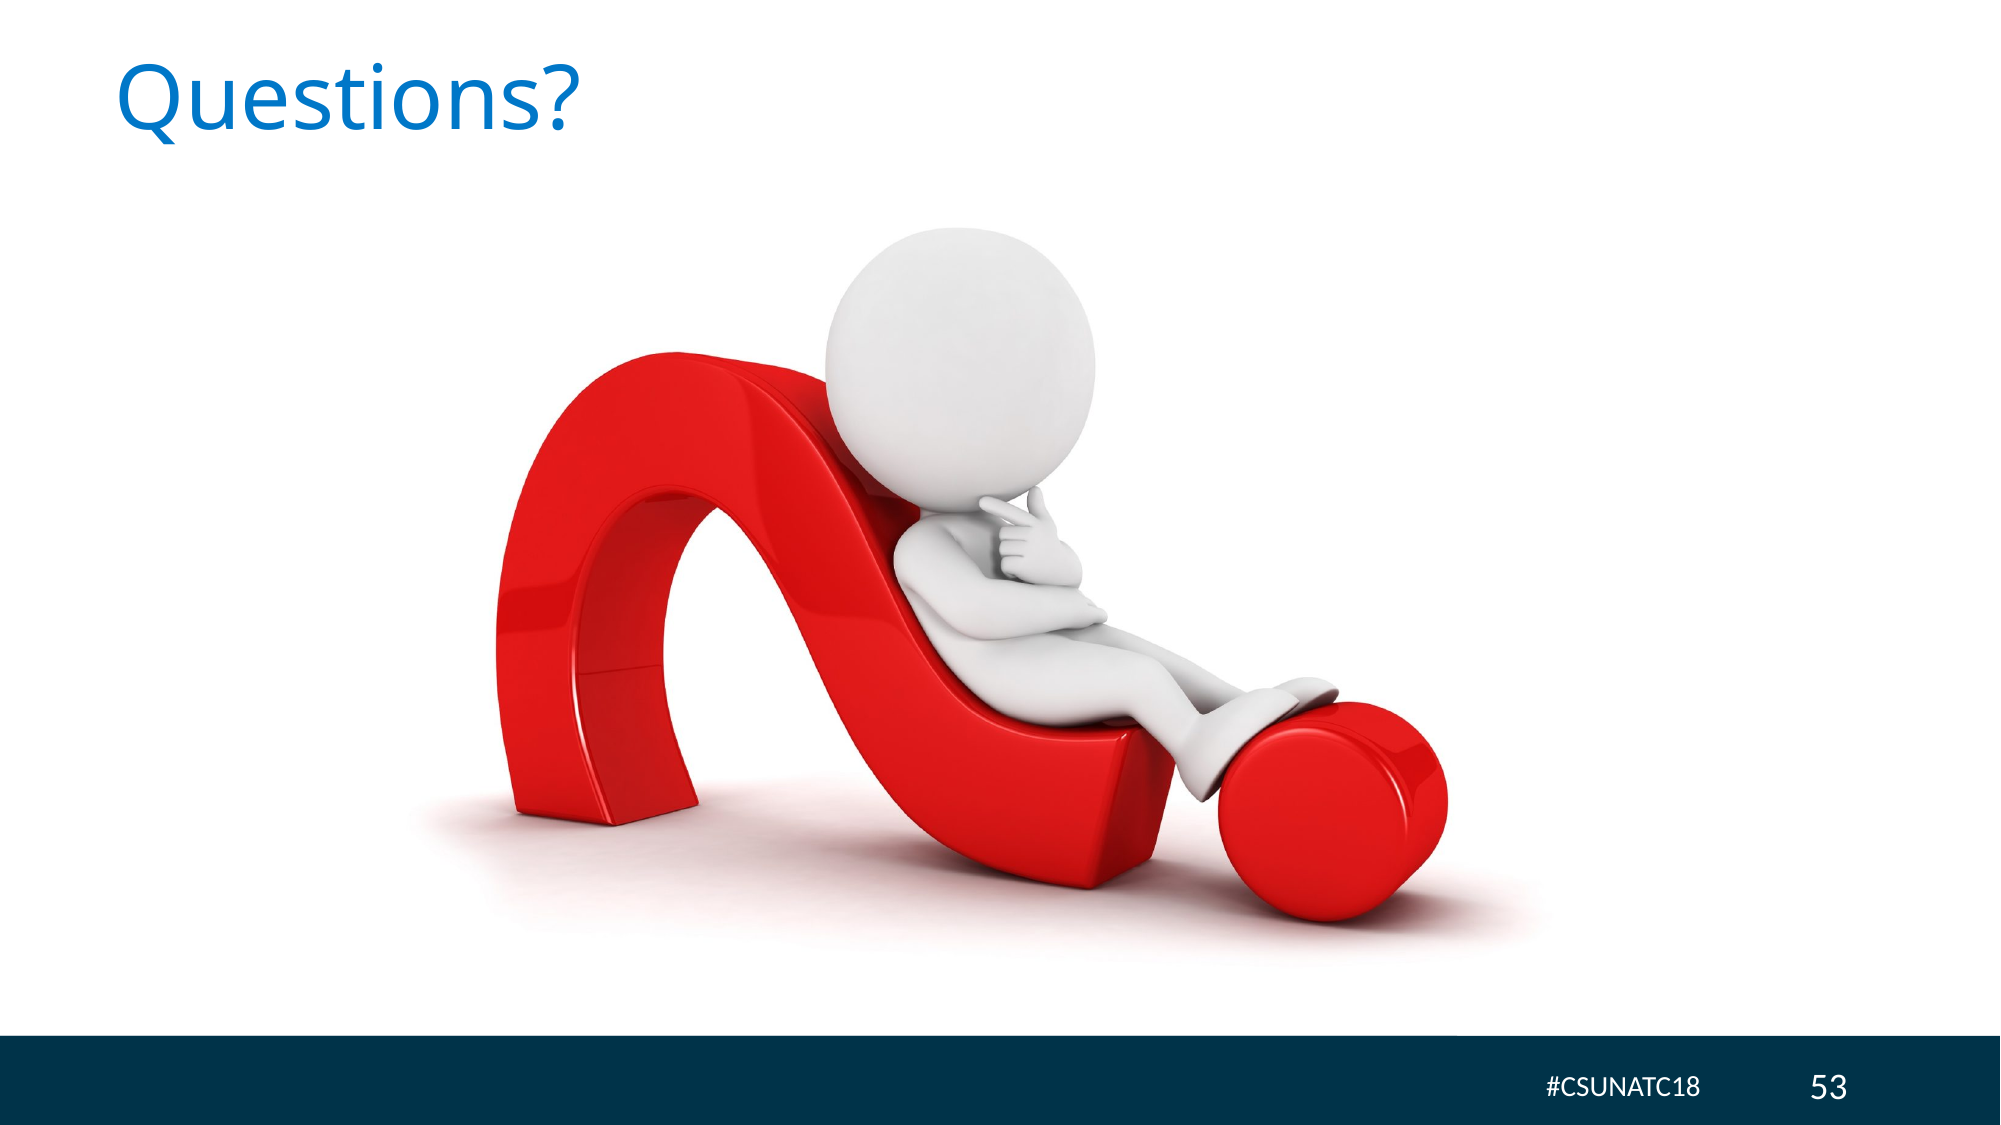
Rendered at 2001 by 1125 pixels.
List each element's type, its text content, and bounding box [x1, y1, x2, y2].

slide_number 53 [1712, 1053, 1863, 1116]
title Questions? [99, 44, 1900, 158]
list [362, 182, 1610, 1000]
